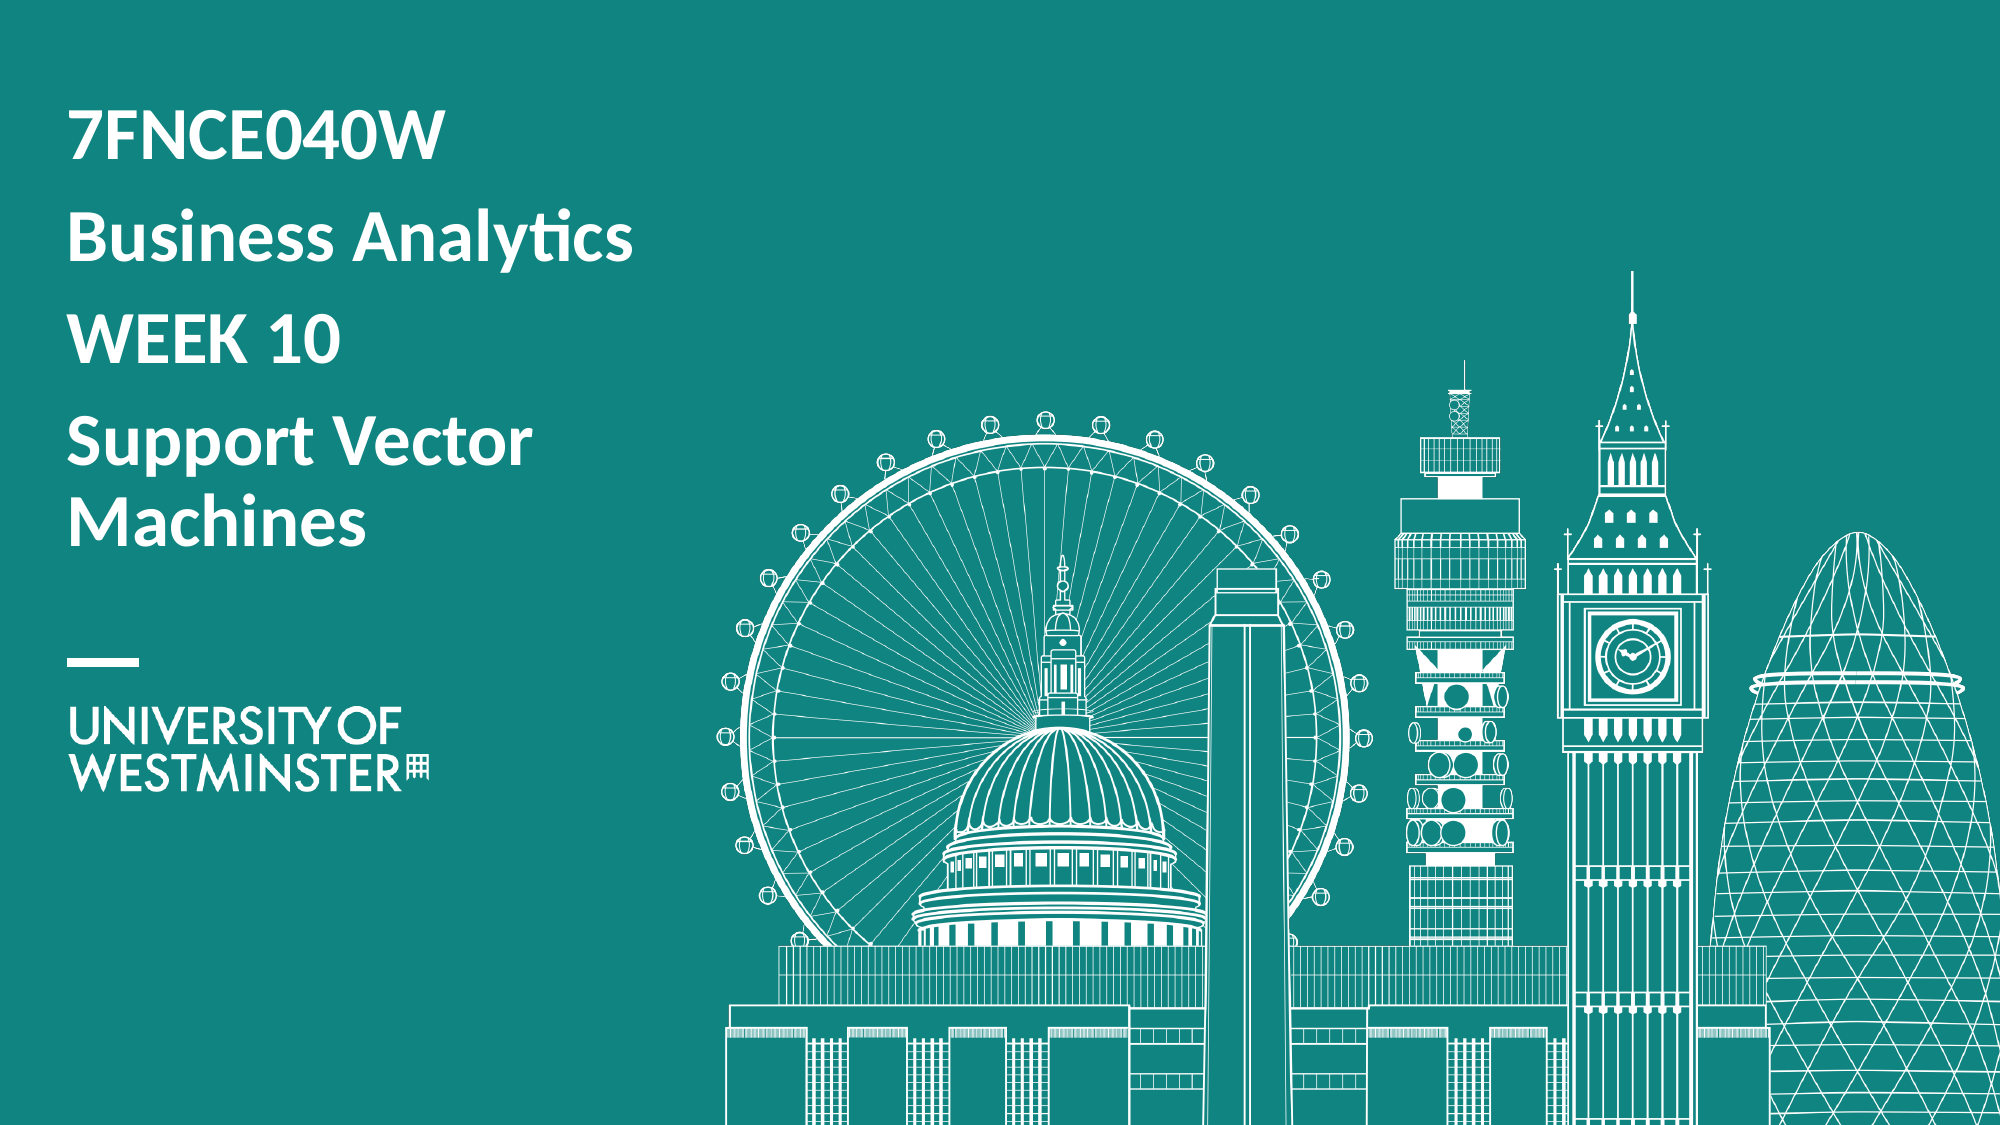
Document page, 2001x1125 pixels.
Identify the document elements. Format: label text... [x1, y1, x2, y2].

list 7FNCE040W Business Analytics WEEK 10 Support Vector Machines [66, 283, 717, 563]
picture [68, 706, 429, 792]
